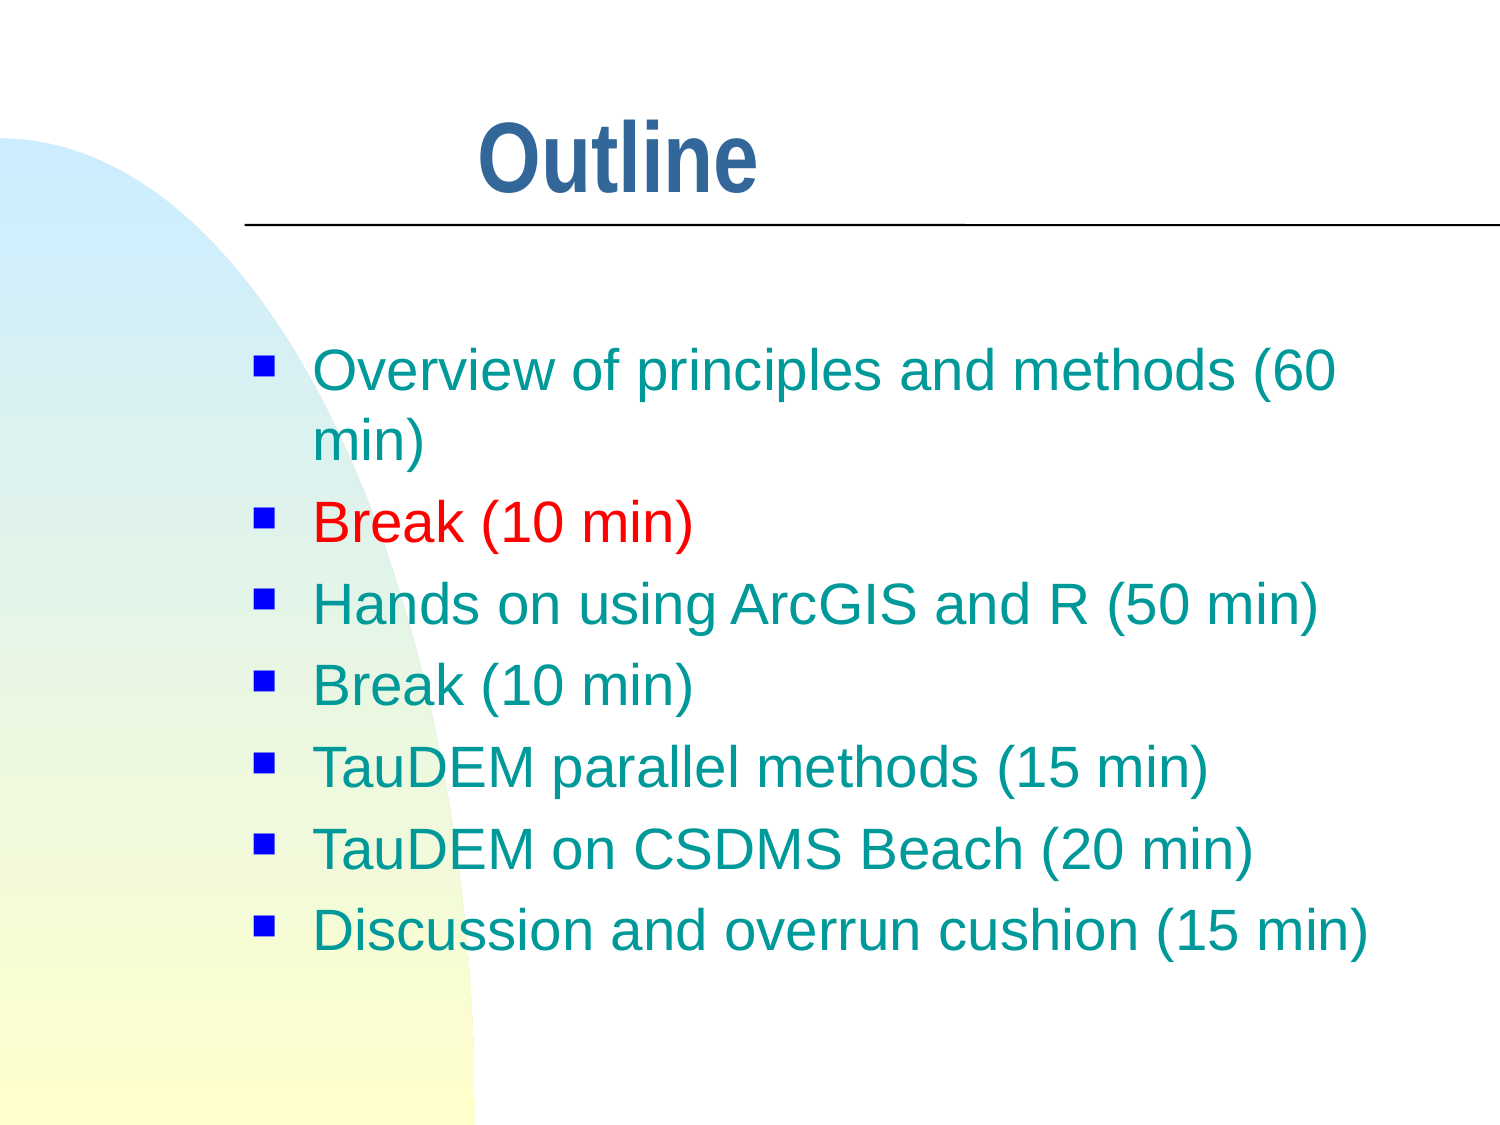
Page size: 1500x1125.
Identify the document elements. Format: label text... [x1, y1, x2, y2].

list Overview of principles and methods (60 min) Break (10 min) Hands on using ArcGIS and R (50 min) Break (10 min) TauDEM parallel methods (15 min) TauDEM on CSDMS Beach (20 min) Discussion and overrun cushion (15 min) [240, 324, 1463, 1001]
title Outline [462, 73, 1463, 262]
